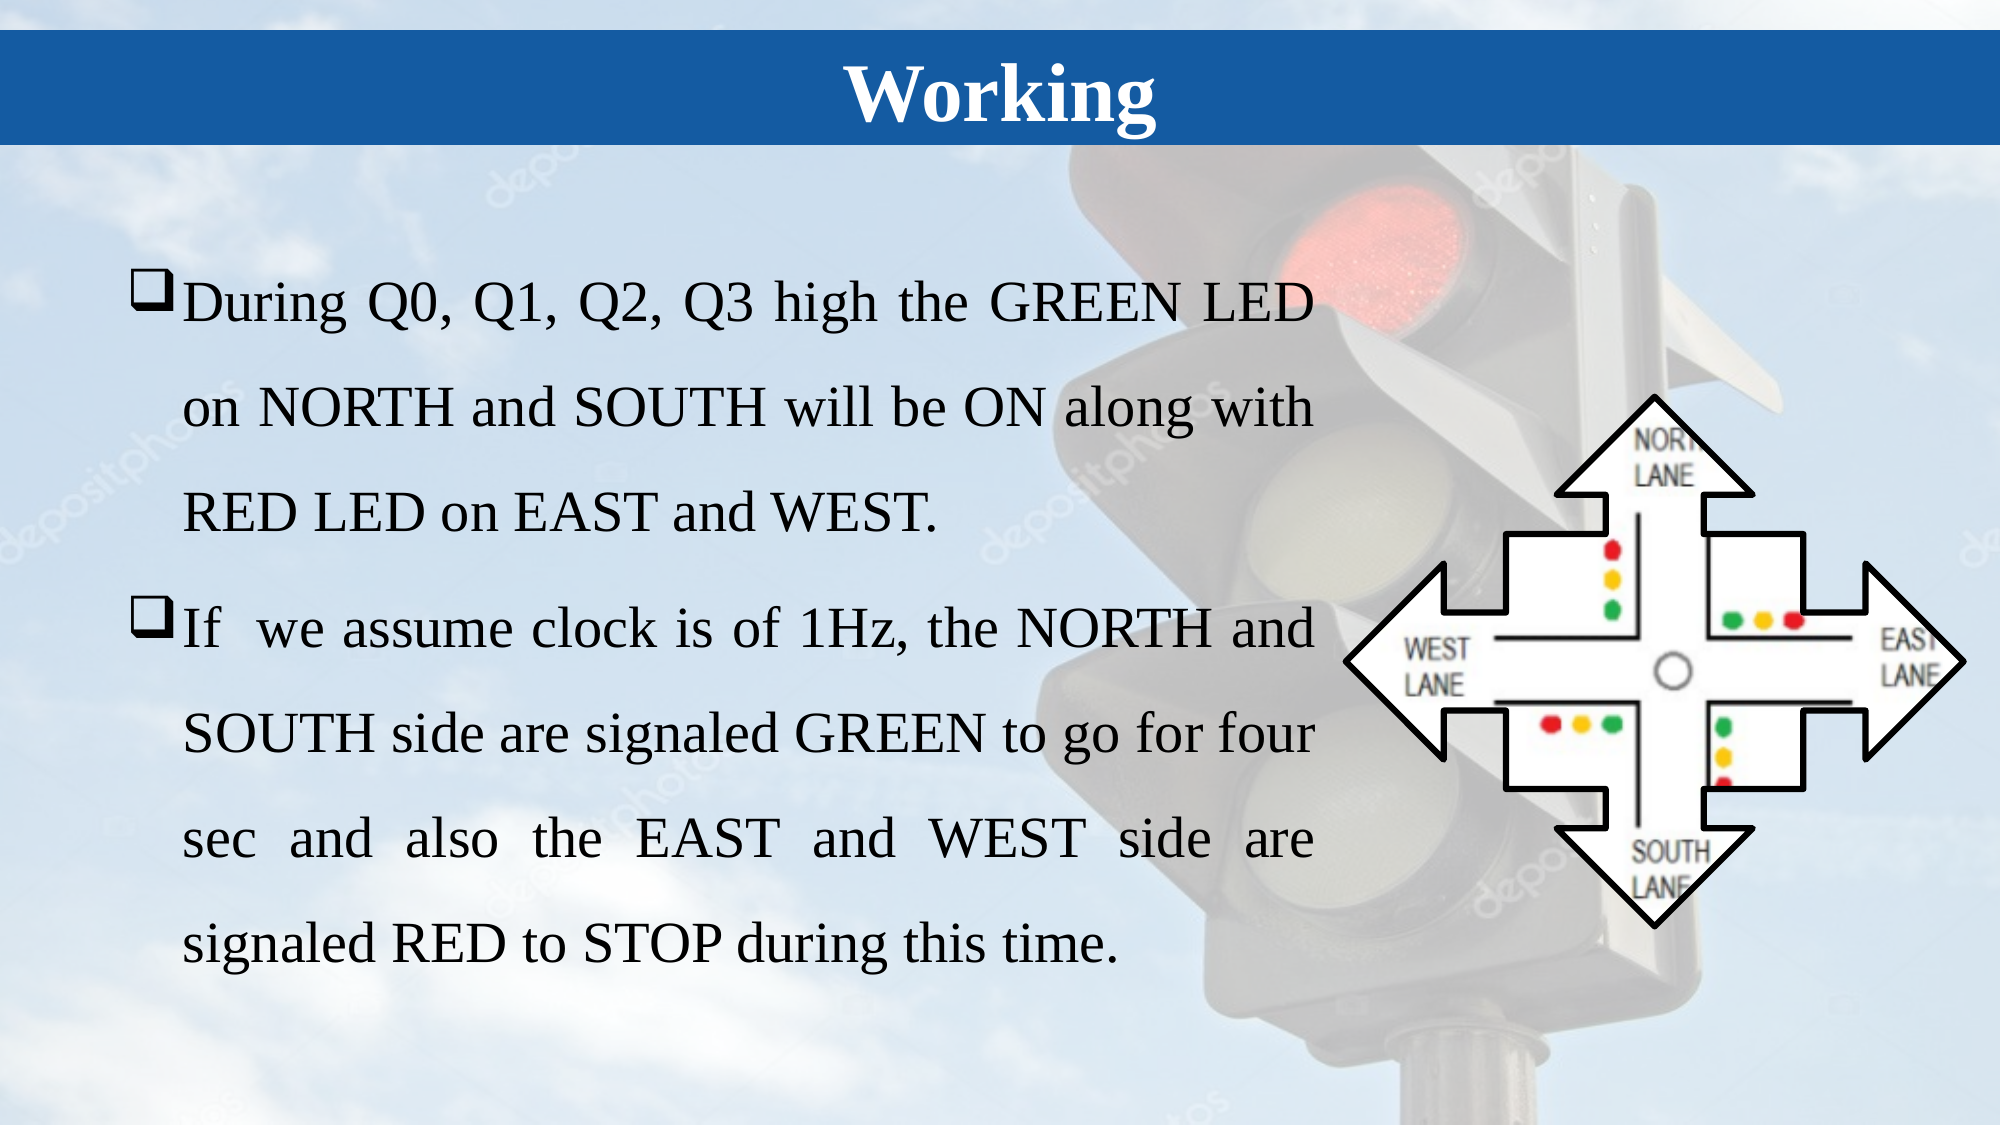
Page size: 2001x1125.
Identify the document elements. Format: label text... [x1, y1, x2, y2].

picture [1345, 396, 1964, 927]
list During Q0, Q1, Q2, Q3 high the GREEN LED on NORTH and SOUTH will be ON along with RED LED on EAST and WEST. If we assume clock is of 1Hz, the NORTH and SOUTH side are signaled GREEN to go for four sec and also the EAST and WEST side are signaled RED to STOP during this time. [111, 220, 1331, 964]
text_box Working [0, 30, 2000, 145]
